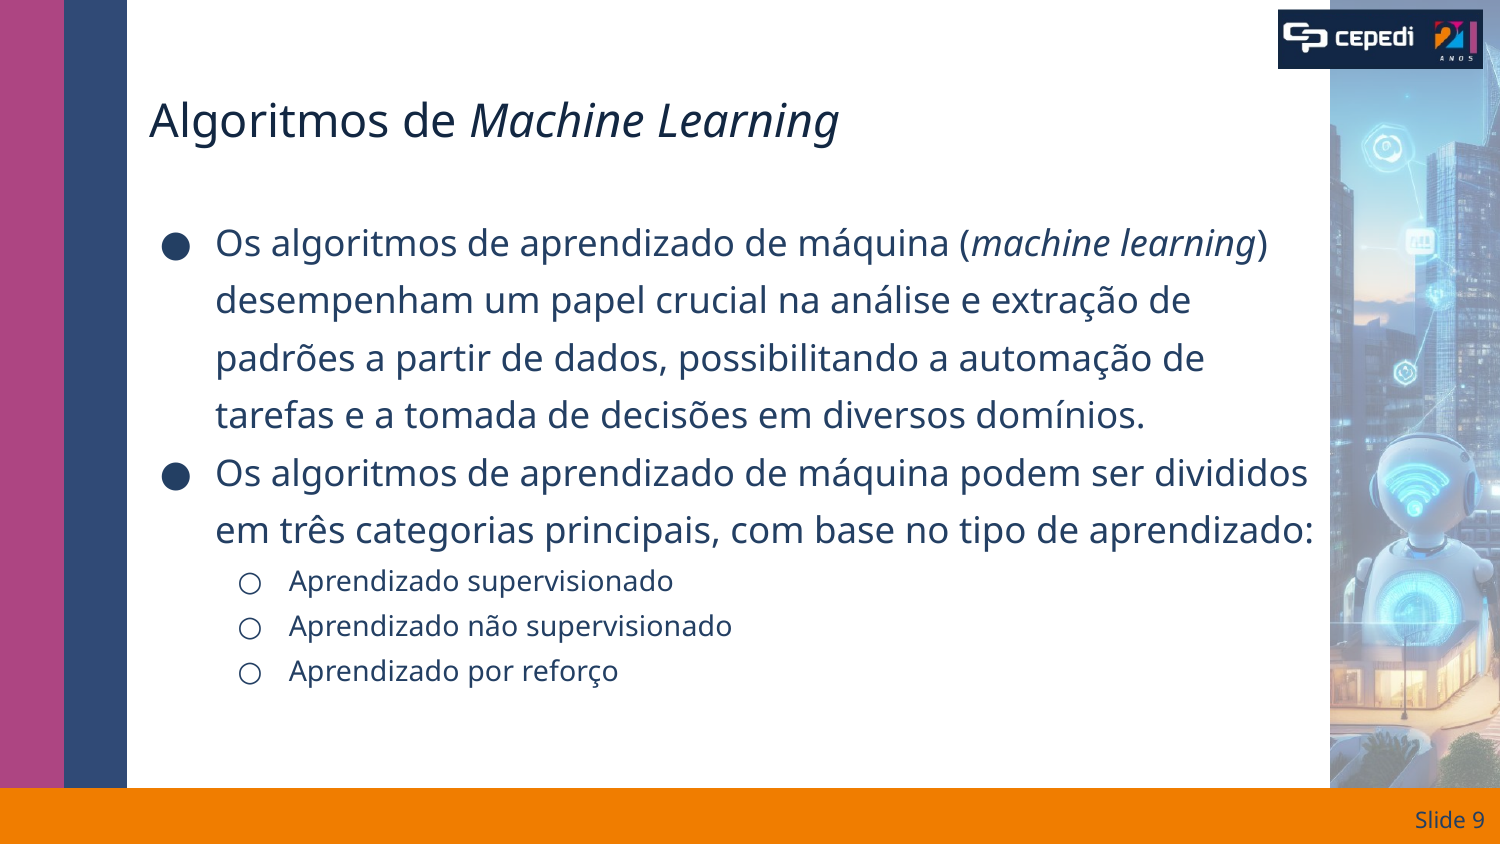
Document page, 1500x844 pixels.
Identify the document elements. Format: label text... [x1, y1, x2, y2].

picture [0, 0, 1500, 844]
title Algoritmos de Machine Learning [134, 72, 1339, 167]
list Os algoritmos de aprendizado de máquina (machine learning) desempenham um papel crucial na análise e extração de padrões a partir de dados, possibilitando a automação de tarefas e a tomada de decisões em diversos domínios. Os algoritmos de aprendizado de máquina podem ser divididos em três categorias principais, com base no tipo de aprendizado: Aprendizado supervisionado Aprendizado não supervisionado Aprendizado por reforço [126, 194, 1331, 756]
slide_number Slide ‹#› [1277, 789, 1500, 844]
